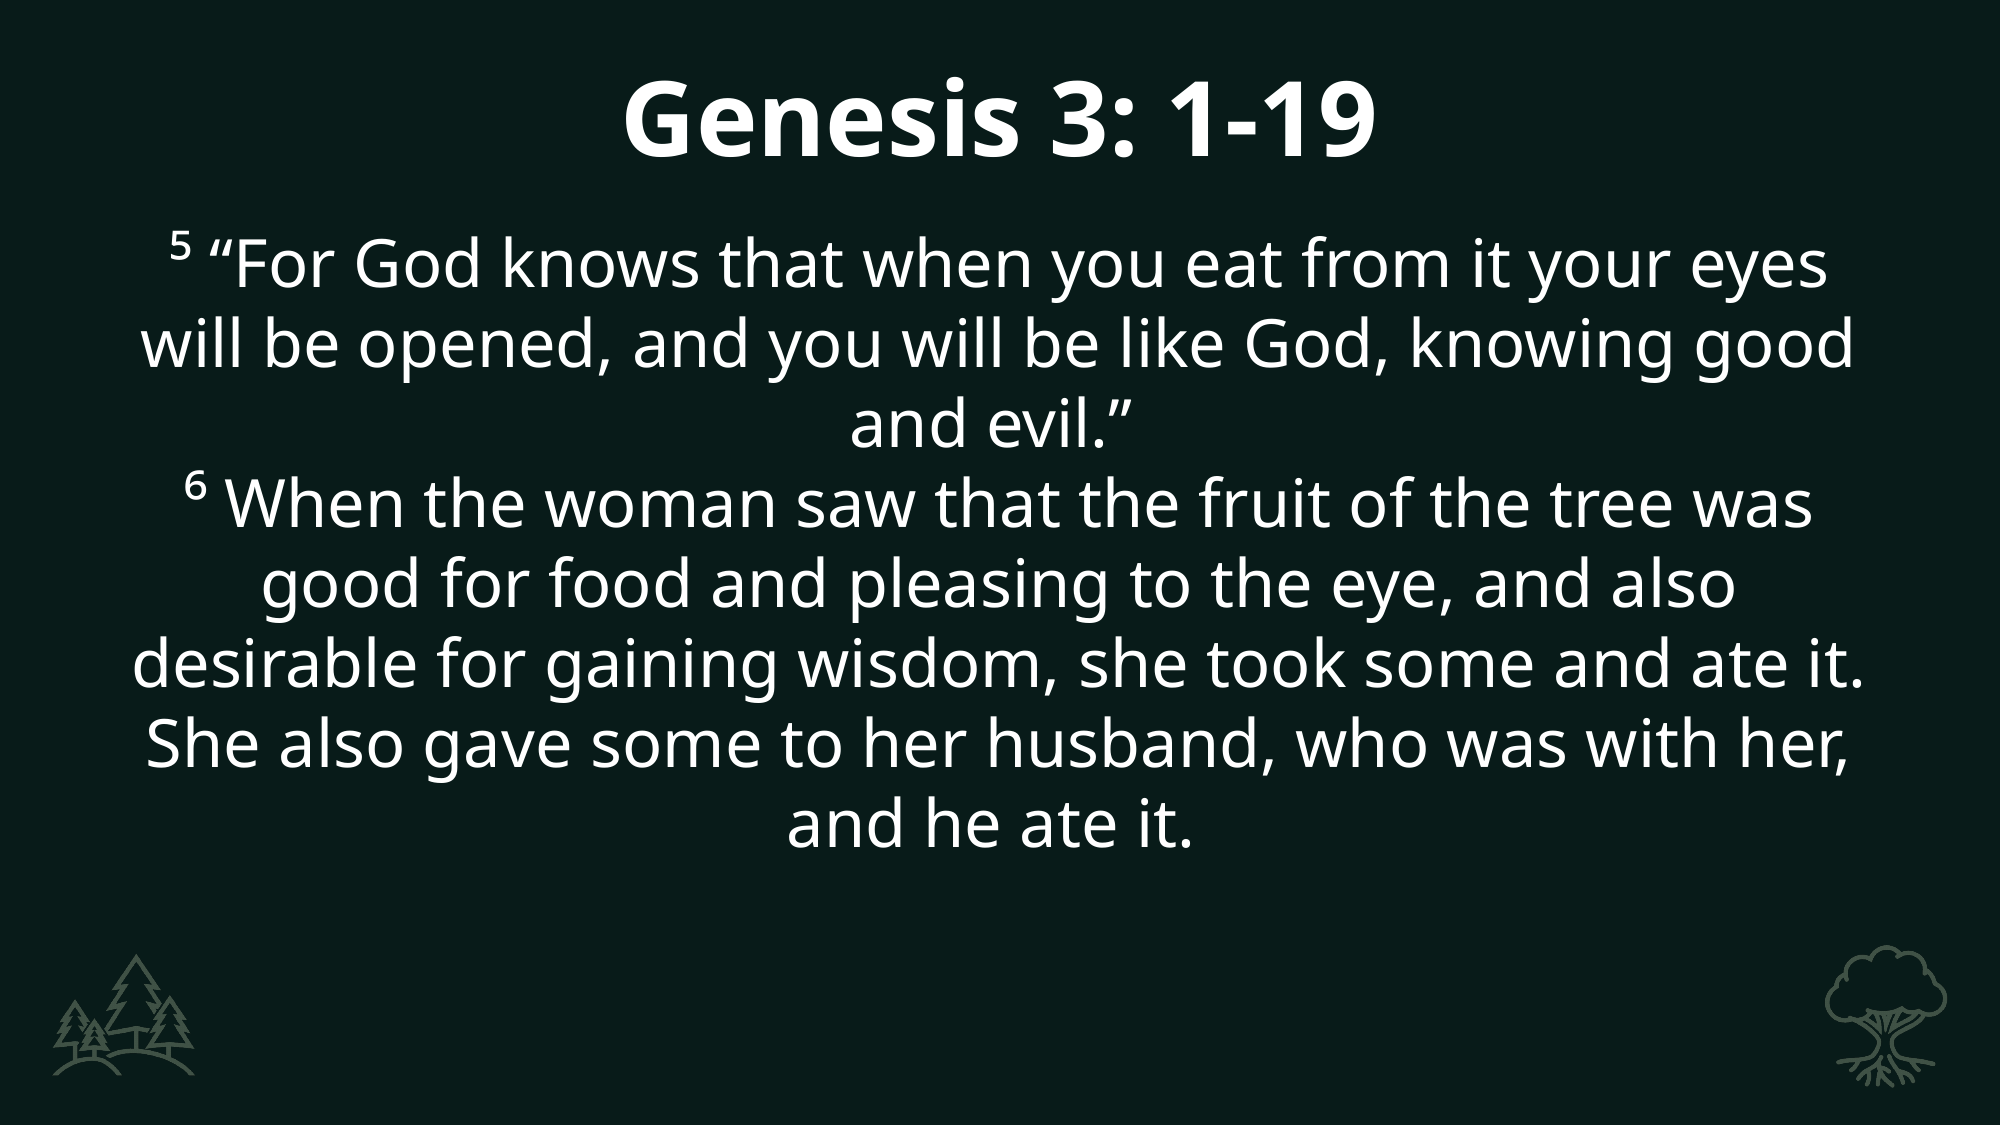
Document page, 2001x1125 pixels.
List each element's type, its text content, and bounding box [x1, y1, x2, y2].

picture [1810, 941, 1961, 1092]
picture [48, 941, 199, 1092]
text_box ⁵ “For God knows that when you eat from it your eyes will be opened, and you will be like God, knowing good and evil.” ⁶ When the woman saw that the fruit of the tree was good for food and pleasing to the eye, and also desirable for gaining wisdom, she took some and ate it. She also gave some to her husband, who was with her, and he ate it. [99, 213, 1900, 869]
text_box Genesis 3: 1-19 [99, 44, 1900, 185]
